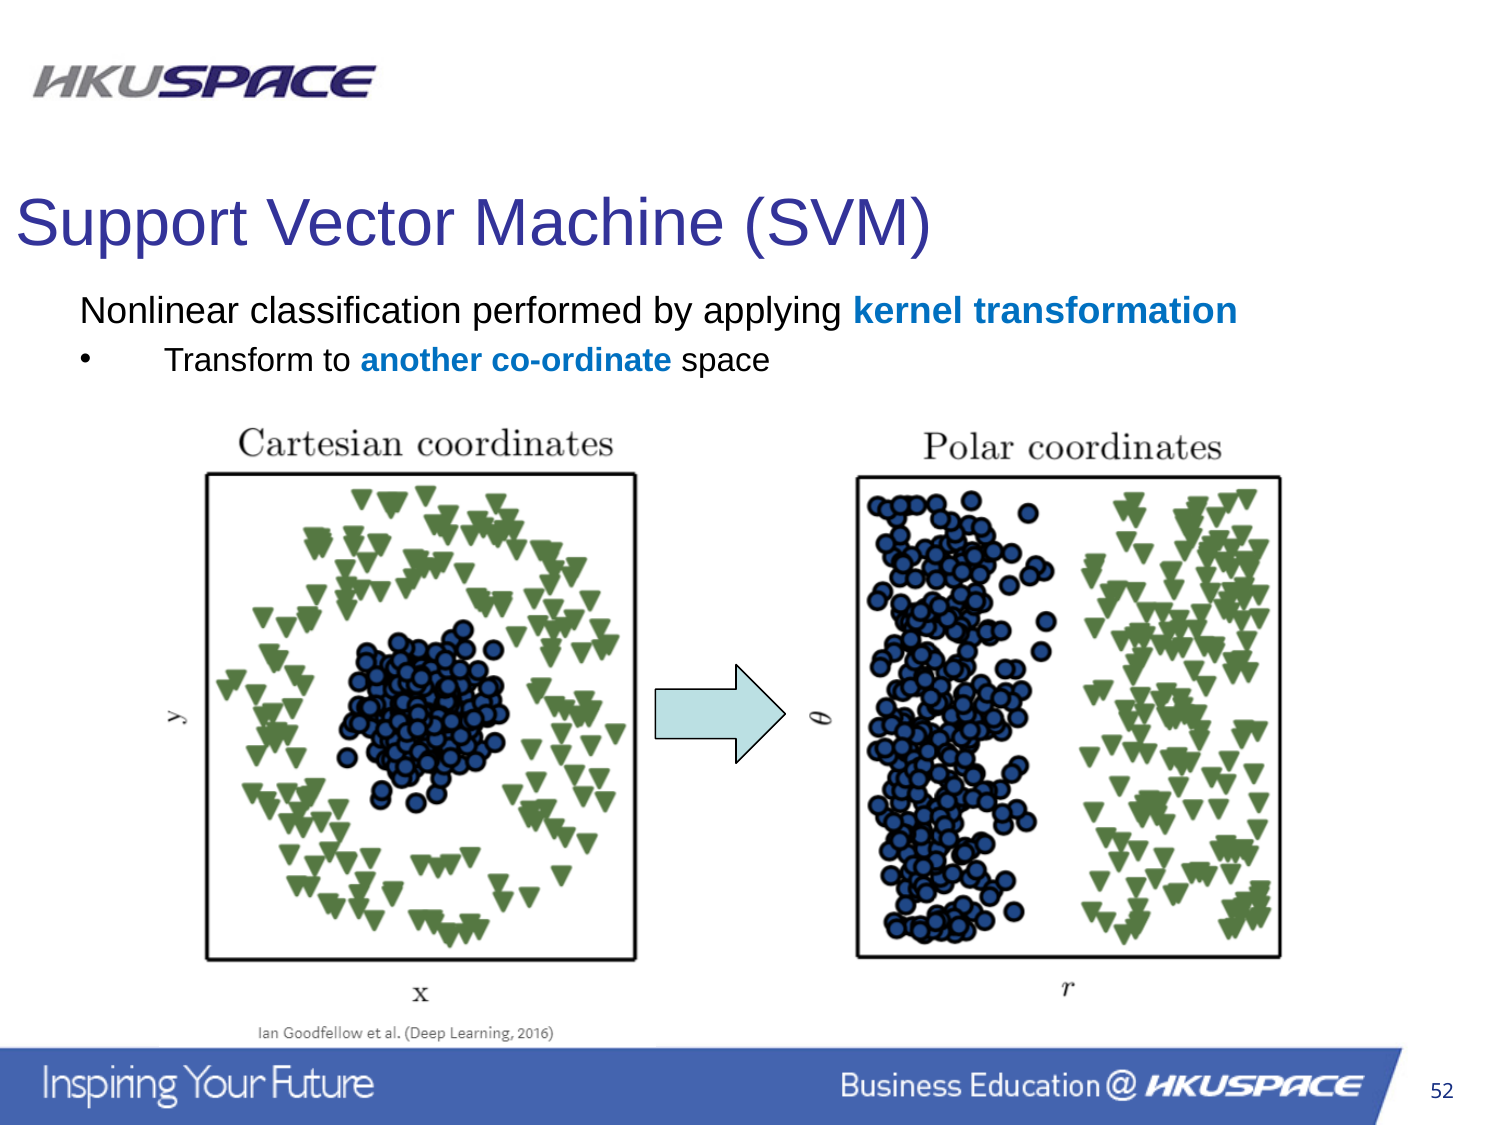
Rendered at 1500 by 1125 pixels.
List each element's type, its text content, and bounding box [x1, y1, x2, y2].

title Support Vector Machine (SVM) [0, 101, 1325, 266]
slide_number 52 [1415, 1070, 1499, 1125]
text_box [660, 664, 786, 764]
text_box Nonlinear classification performed by applying kernel transformation Transform to another co-ordinate space [64, 278, 1483, 1047]
picture [0, 0, 1500, 1125]
